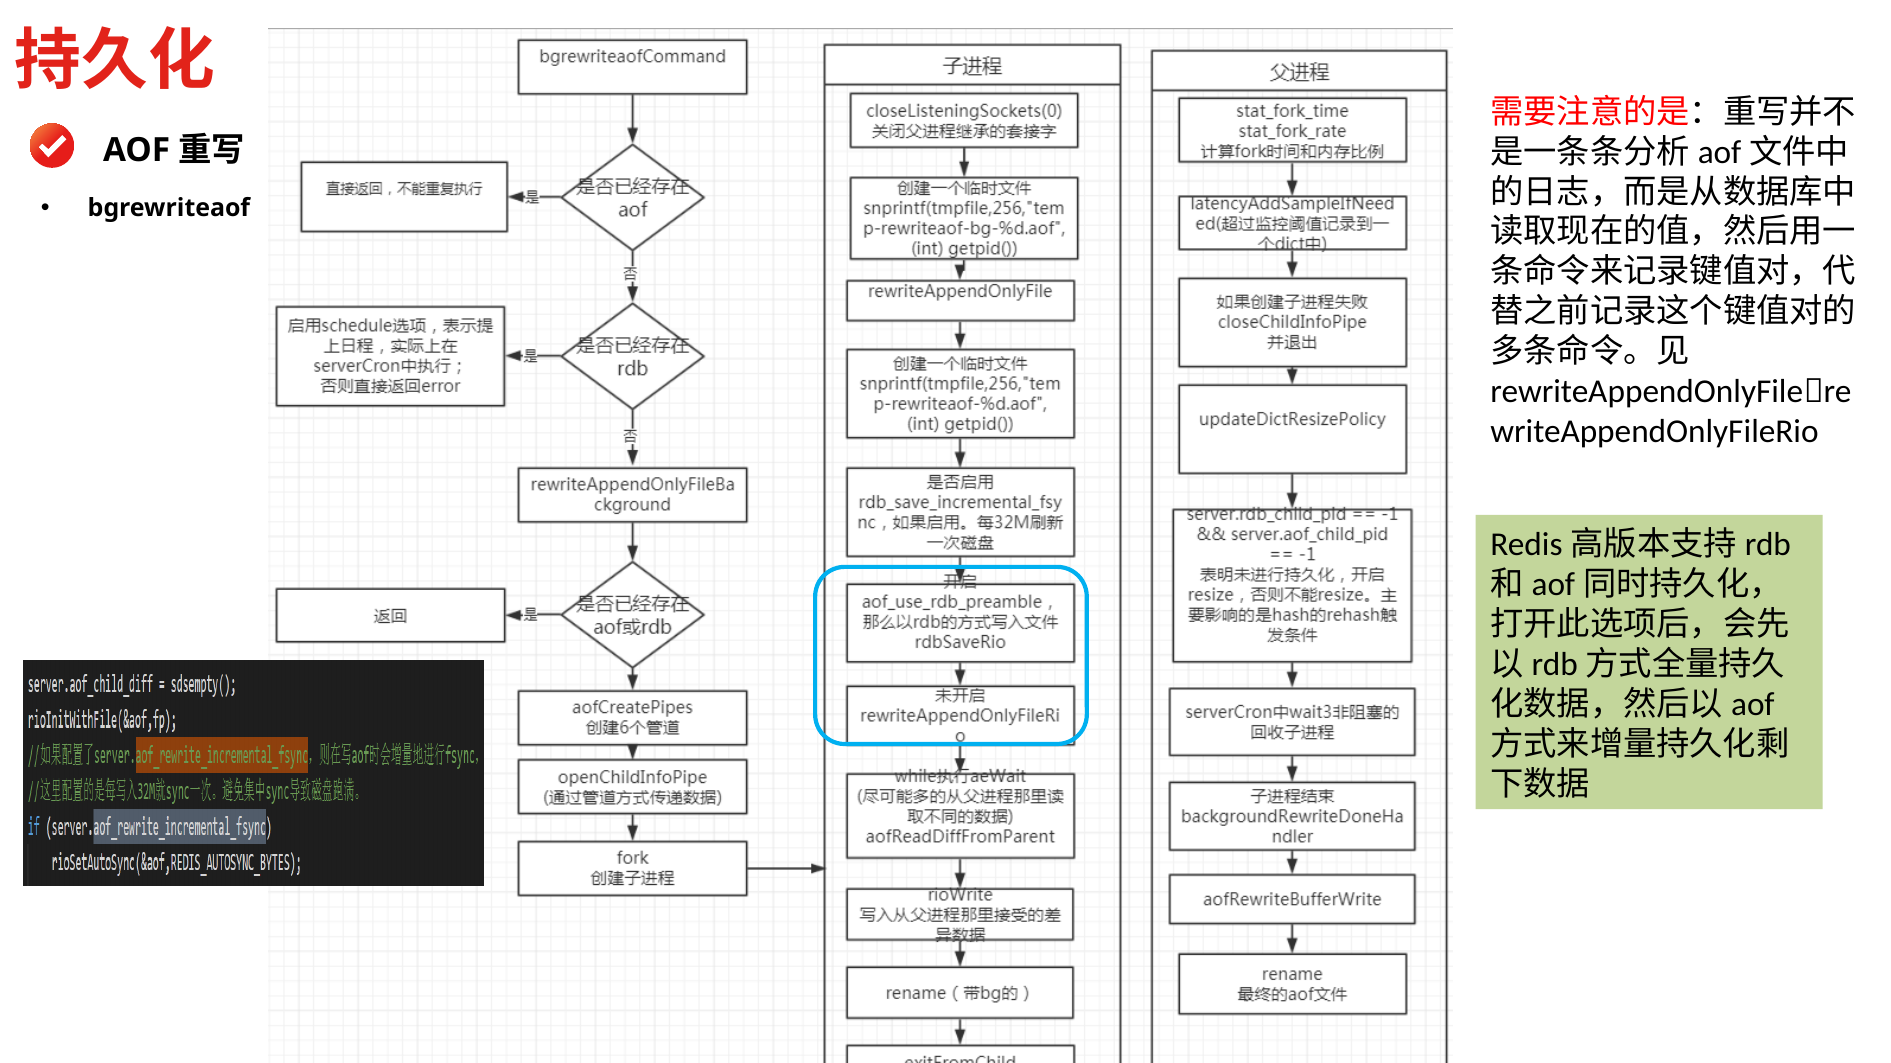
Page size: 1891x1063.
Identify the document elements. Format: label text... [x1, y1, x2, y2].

picture [23, 28, 1453, 1063]
list 持久化 [0, 9, 414, 116]
text_box AOF重写 [73, 113, 262, 184]
text_box [30, 123, 73, 168]
text_box 需要注意的是：重写并不是一条条分析aof文件中的日志，而是从数据库中读取现在的值，然后用一条命令来记录键值对，代替之前记录这个键值对的多条命令。见rewriteAppendOnlyFilerewriteAppendOnlyFileRio [1475, 82, 1873, 457]
text_box bgrewriteaof [25, 184, 262, 229]
text_box Redis高版本支持rdb和aof同时持久化，打开此选项后，会先以rdb方式全量持久化数据，然后以aof方式来增量持久化剩下数据 [1475, 514, 1823, 810]
